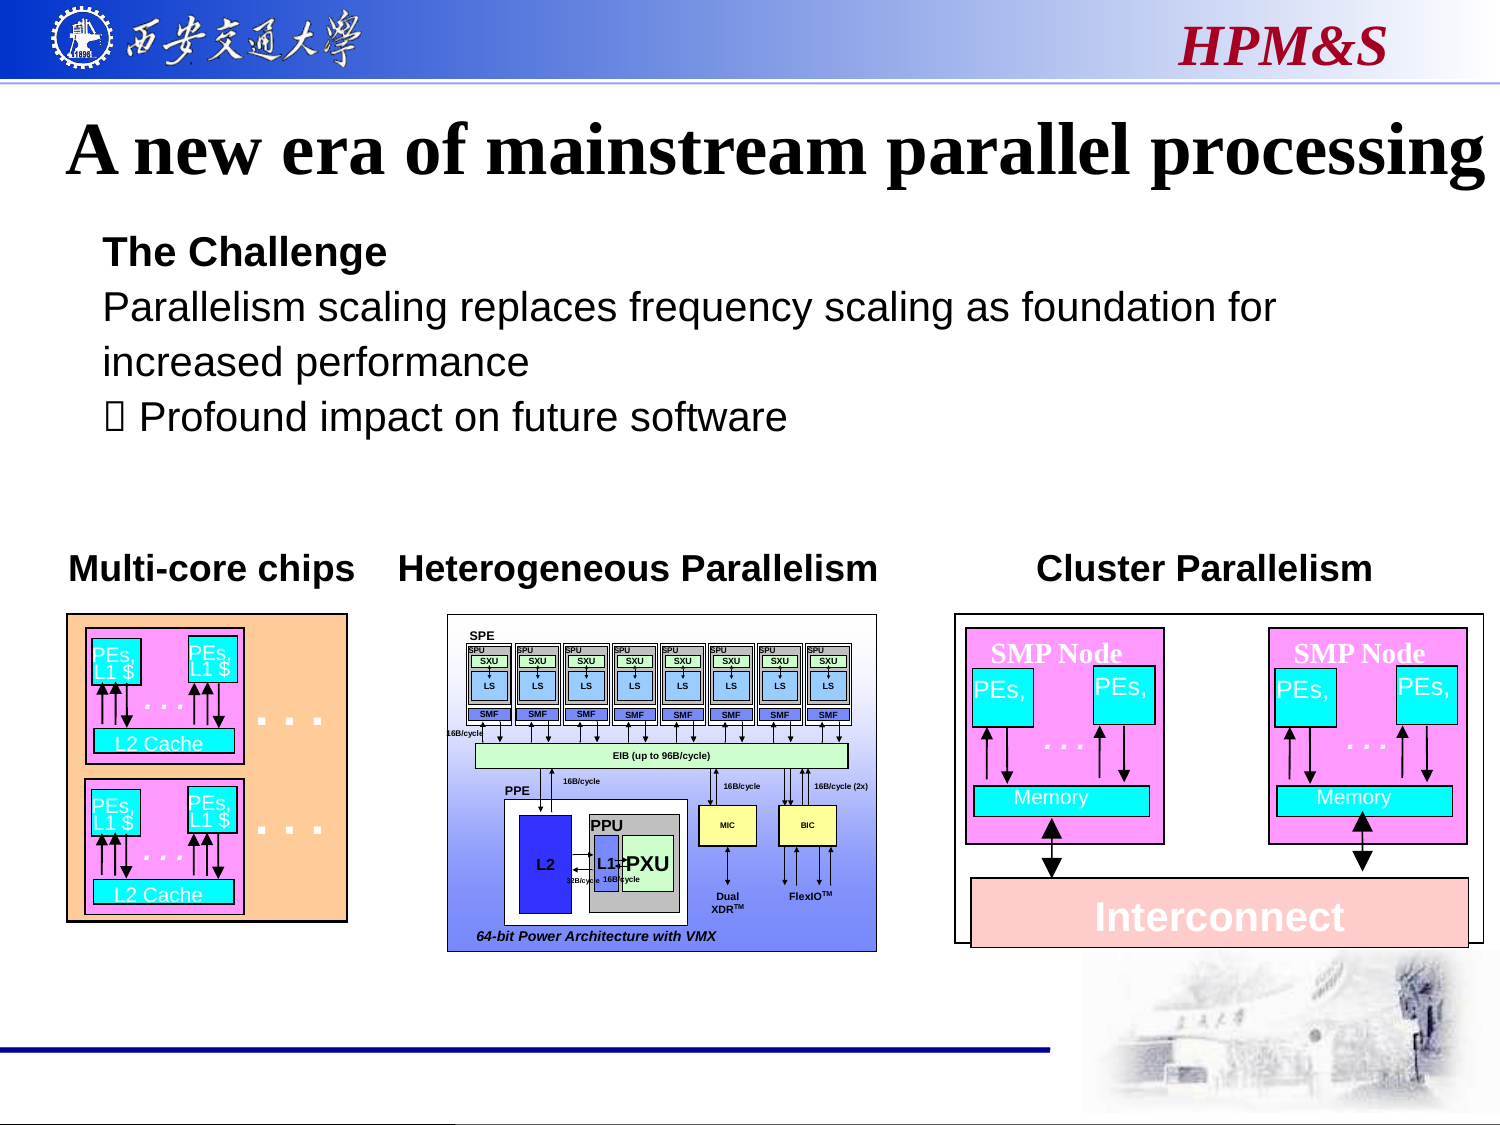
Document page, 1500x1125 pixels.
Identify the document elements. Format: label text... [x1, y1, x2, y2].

text_box Heterogeneous Parallelism [350, 531, 927, 597]
title A new era of mainstream parallel processing [49, 57, 1500, 232]
text_box The Challenge Parallelism scaling replaces frequency scaling as foundation for increased performance  Profound impact on future software [87, 212, 1444, 448]
text_box Cluster Parallelism [949, 531, 1460, 597]
text_box Multi-core chips [42, 531, 350, 597]
picture [50, 5, 113, 57]
picture [125, 10, 363, 57]
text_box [67, 613, 1484, 953]
picture [1081, 950, 1500, 1113]
